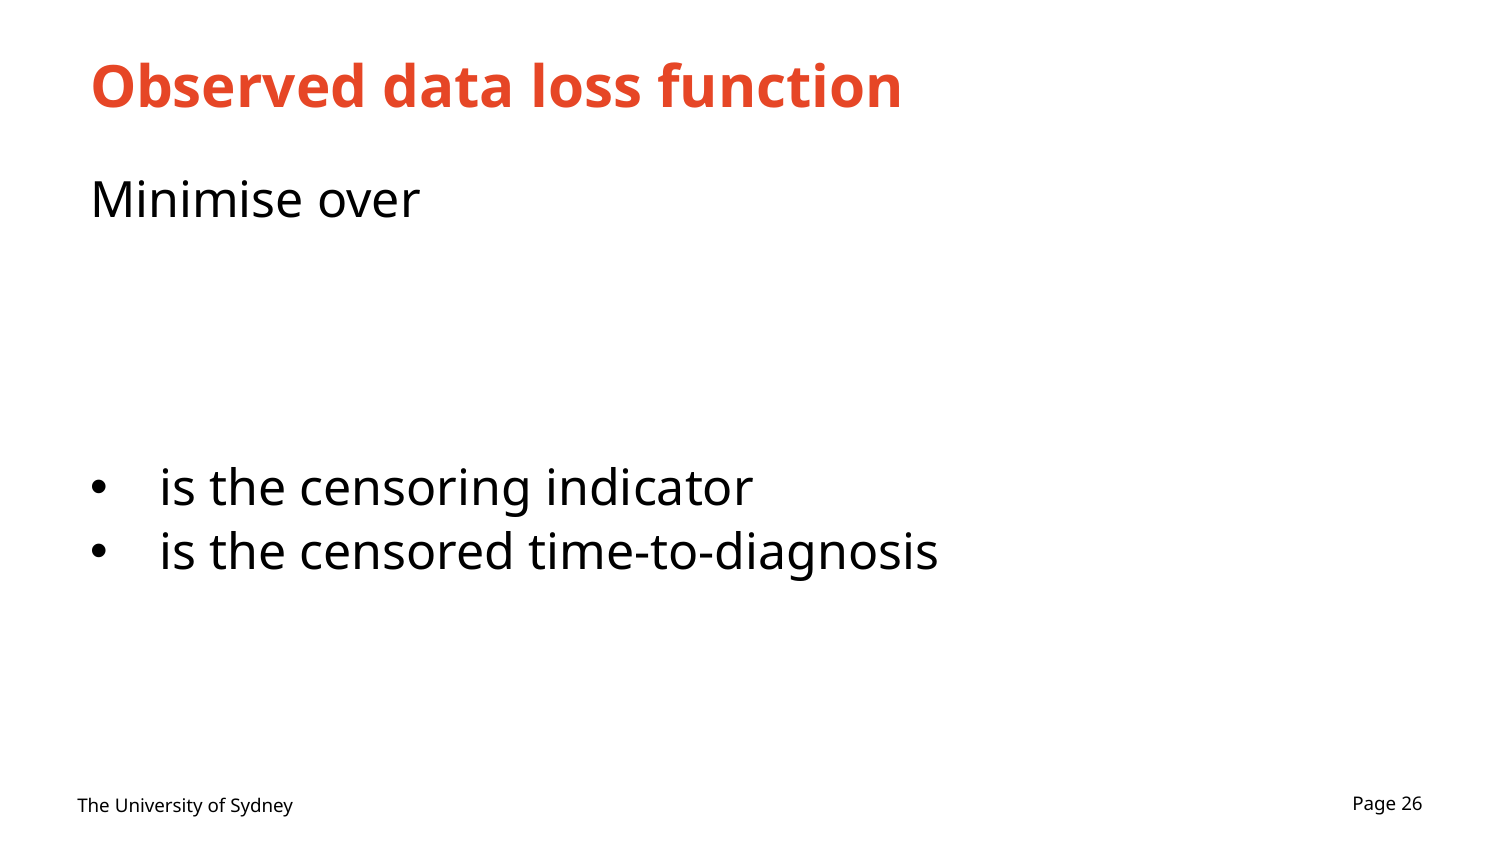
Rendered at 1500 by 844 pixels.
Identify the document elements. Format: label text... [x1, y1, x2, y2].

title Observed data loss function [75, 14, 1425, 155]
